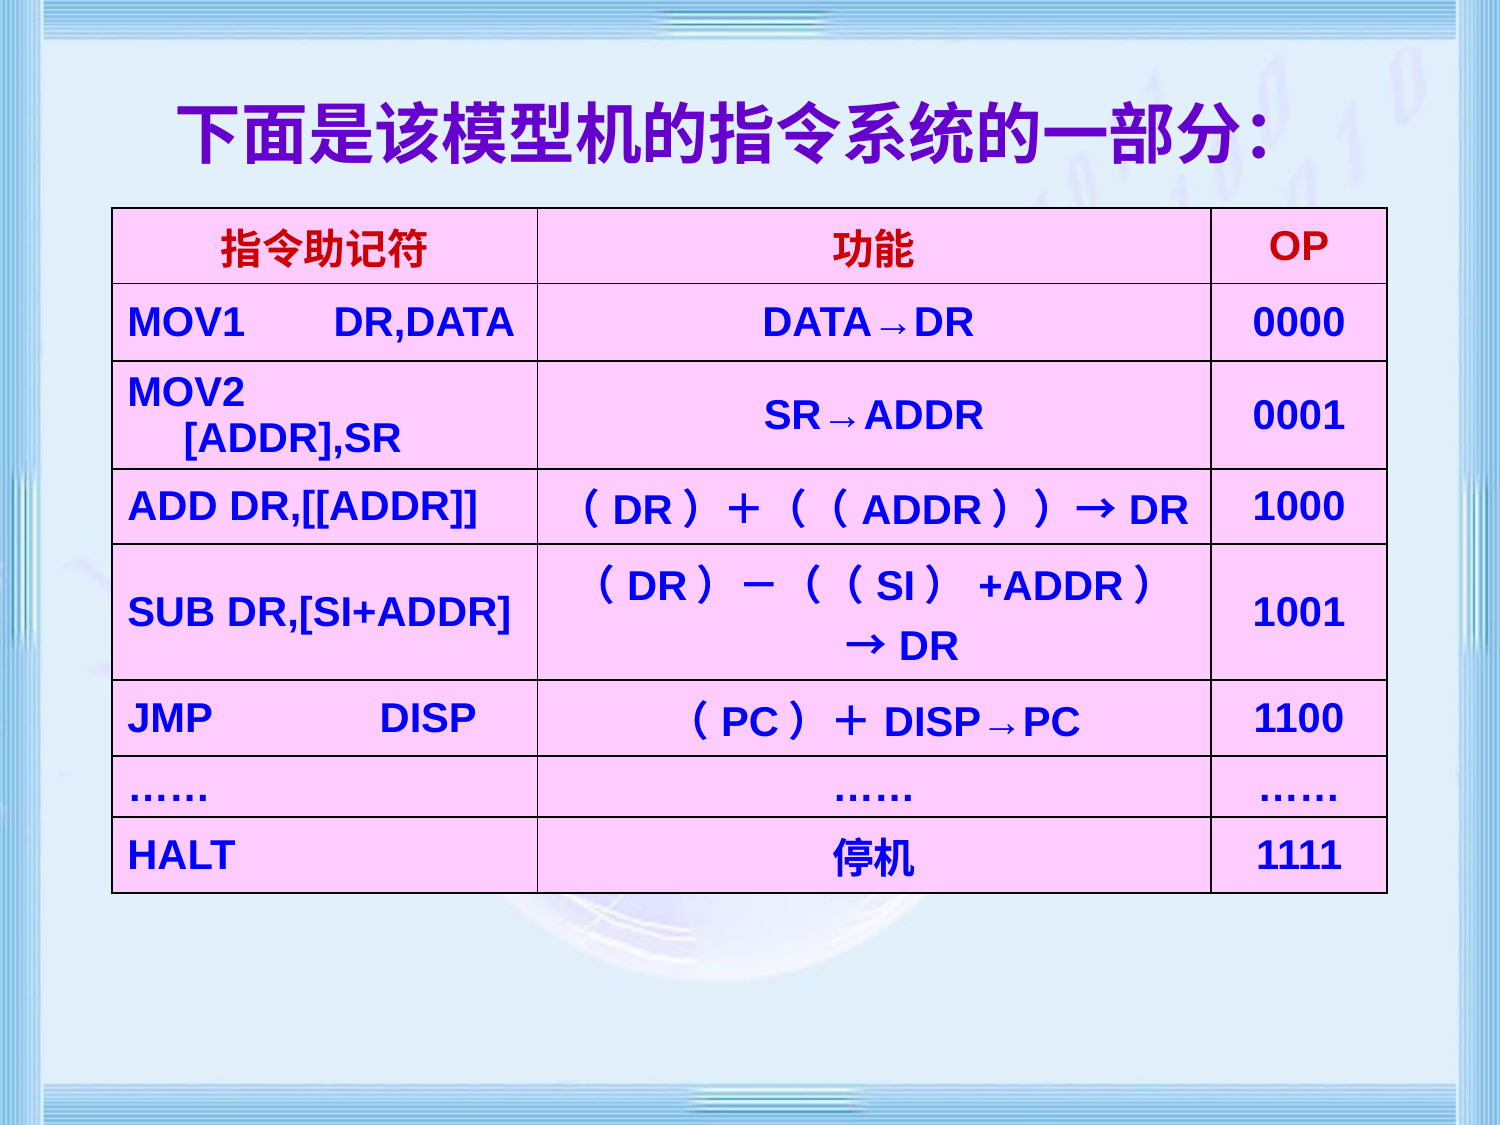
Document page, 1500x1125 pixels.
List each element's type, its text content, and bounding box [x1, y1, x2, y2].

slide_number [112, 1024, 426, 1101]
table_cell …… [113, 757, 537, 816]
table_header 指令助记符 [113, 209, 537, 283]
table_cell （DR）－（（SI）+ADDR）→DR [538, 545, 1210, 679]
table_cell DATA→DR [538, 284, 1210, 360]
picture [0, 0, 1500, 1125]
table_header 功能 [538, 209, 1210, 283]
table_cell 停机 [538, 818, 1210, 892]
table_cell JMP DISP [113, 681, 537, 755]
table_cell MOV2 [ADDR],SR [113, 362, 537, 468]
table_cell SR→ADDR [538, 362, 1210, 468]
table_cell （PC）＋DISP→PC [538, 681, 1210, 755]
table_cell 1100 [1212, 681, 1386, 755]
table_cell …… [1212, 757, 1386, 816]
table_header OP [1212, 209, 1386, 283]
table_cell 0000 [1212, 284, 1386, 360]
table_cell SUB DR,[SI+ADDR] [113, 545, 537, 679]
table_cell HALT [113, 818, 537, 892]
slide_number [1074, 1024, 1388, 1101]
table_cell 0001 [1212, 362, 1386, 468]
table_cell （DR）＋（（ADDR））→DR [538, 470, 1210, 543]
table_cell 1000 [1212, 470, 1386, 543]
table_cell 1001 [1212, 545, 1386, 679]
title 下面是该模型机的指令系统的一部分： [111, 77, 1388, 187]
table_cell …… [538, 757, 1210, 816]
table_cell MOV1 DR,DATA [113, 284, 537, 360]
table_cell 1111 [1212, 818, 1386, 892]
table_cell ADD DR,[[ADDR]] [113, 470, 537, 543]
